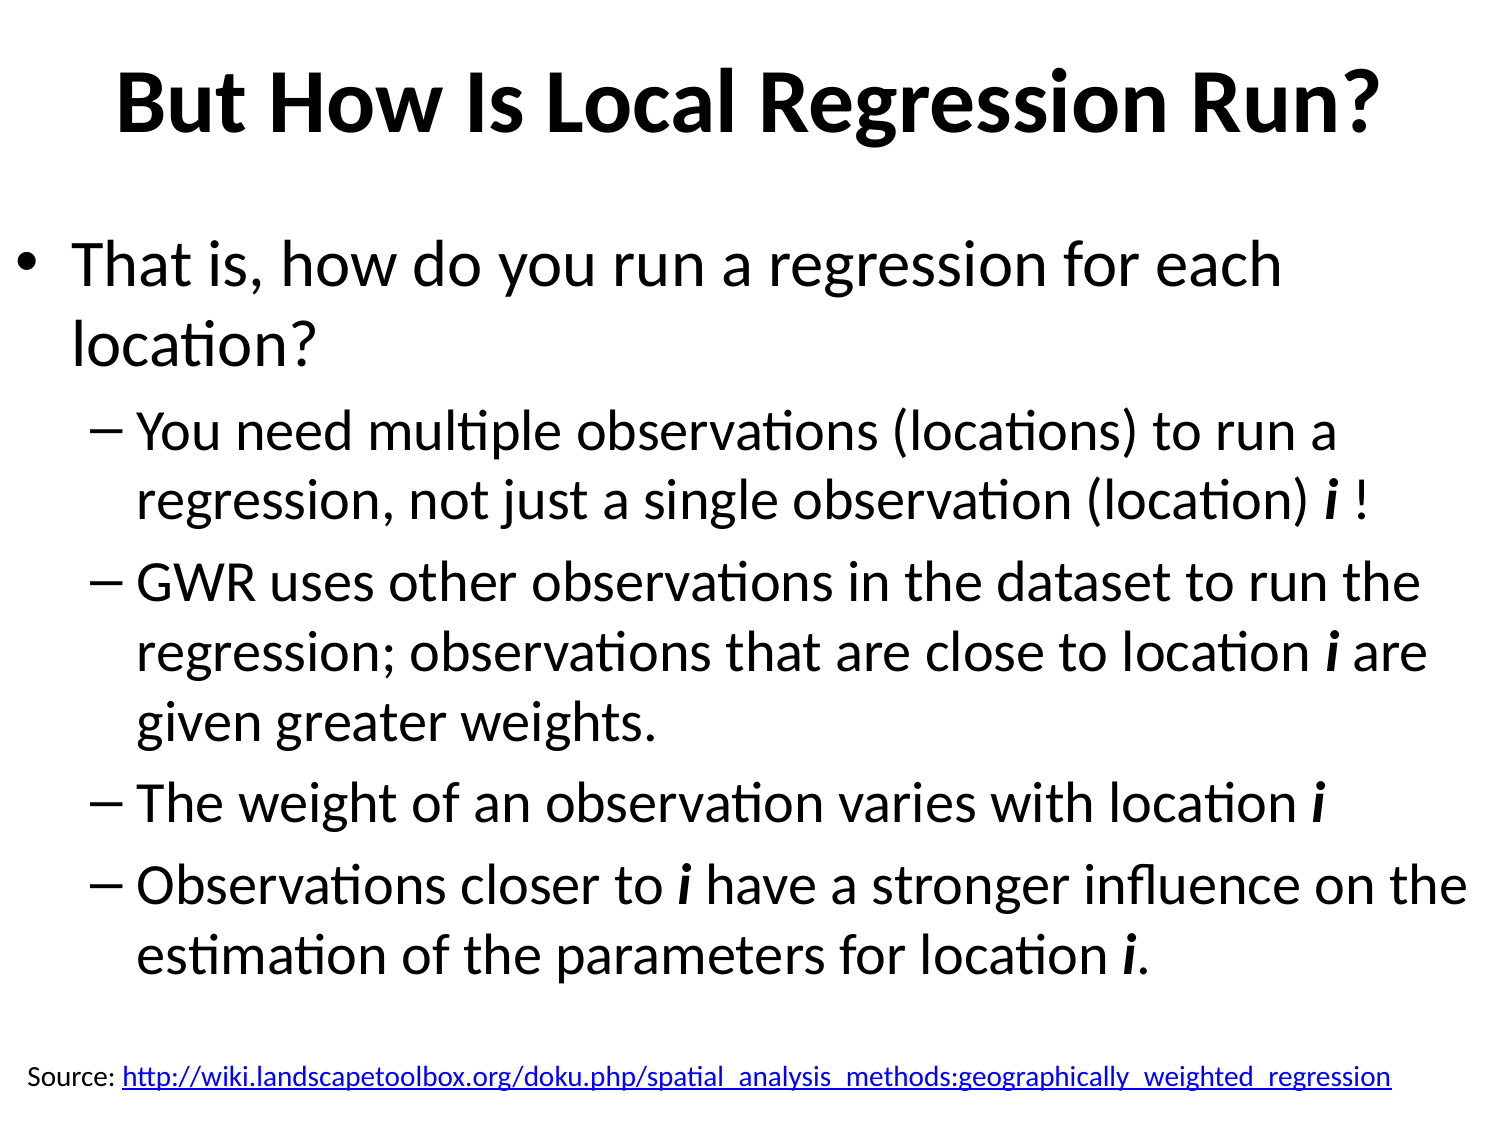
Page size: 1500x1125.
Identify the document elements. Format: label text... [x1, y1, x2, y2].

list That is, how do you run a regression for each location? You need multiple observations (locations) to run a regression, not just a single observation (location) i ! GWR uses other observations in the dataset to run the regression; observations that are close to location i are given greater weights. The weight of an observation varies with location i Observations closer to i have a stronger influence on the estimation of the parameters for location i. [0, 212, 1500, 1100]
text_box Source: http://wiki.landscapetoolbox.org/doku.php/spatial_analysis_methods:geographically_weighted_regression [12, 1049, 1463, 1100]
title But How Is Local Regression Run? [75, 24, 1425, 168]
